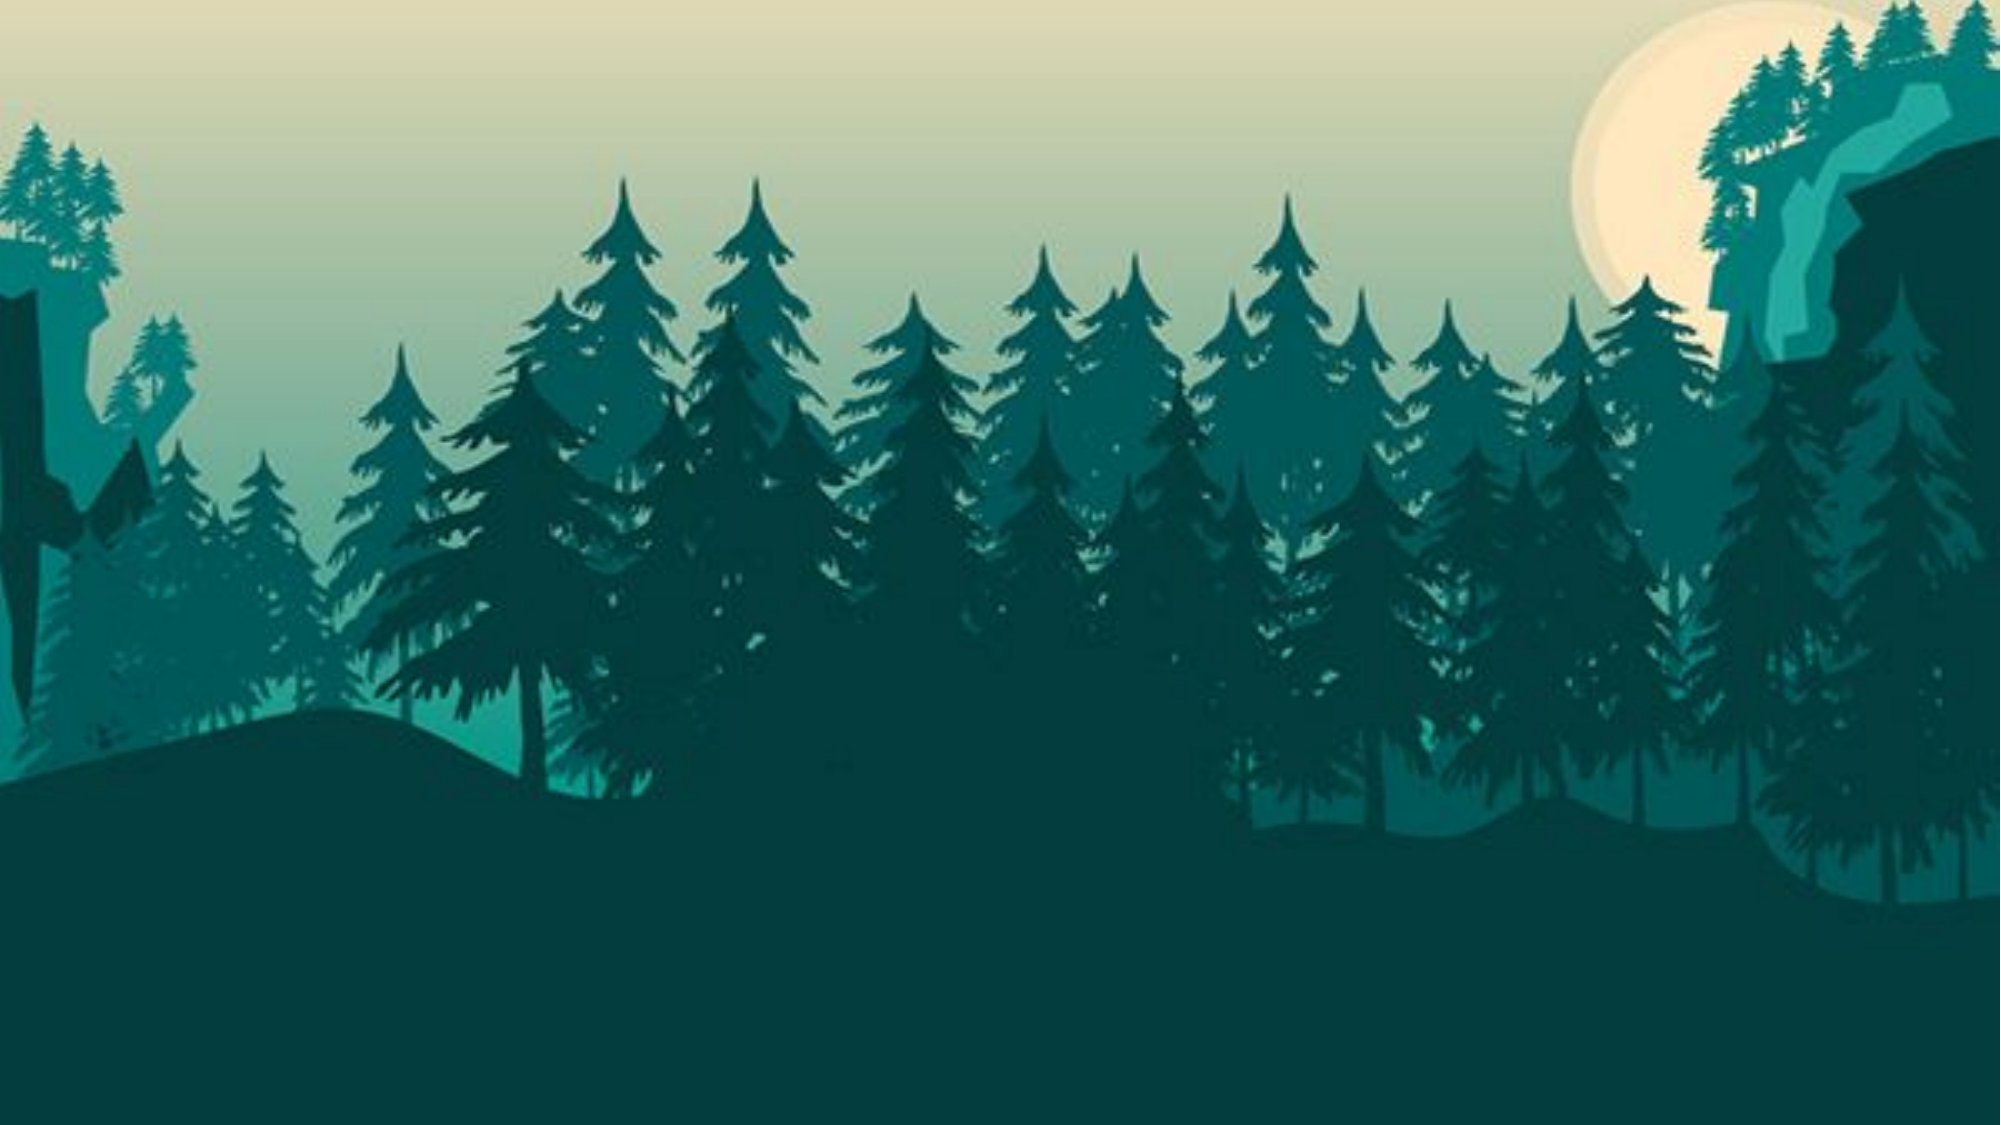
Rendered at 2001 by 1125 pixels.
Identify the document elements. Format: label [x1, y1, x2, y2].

list [0, 0, 2000, 1125]
